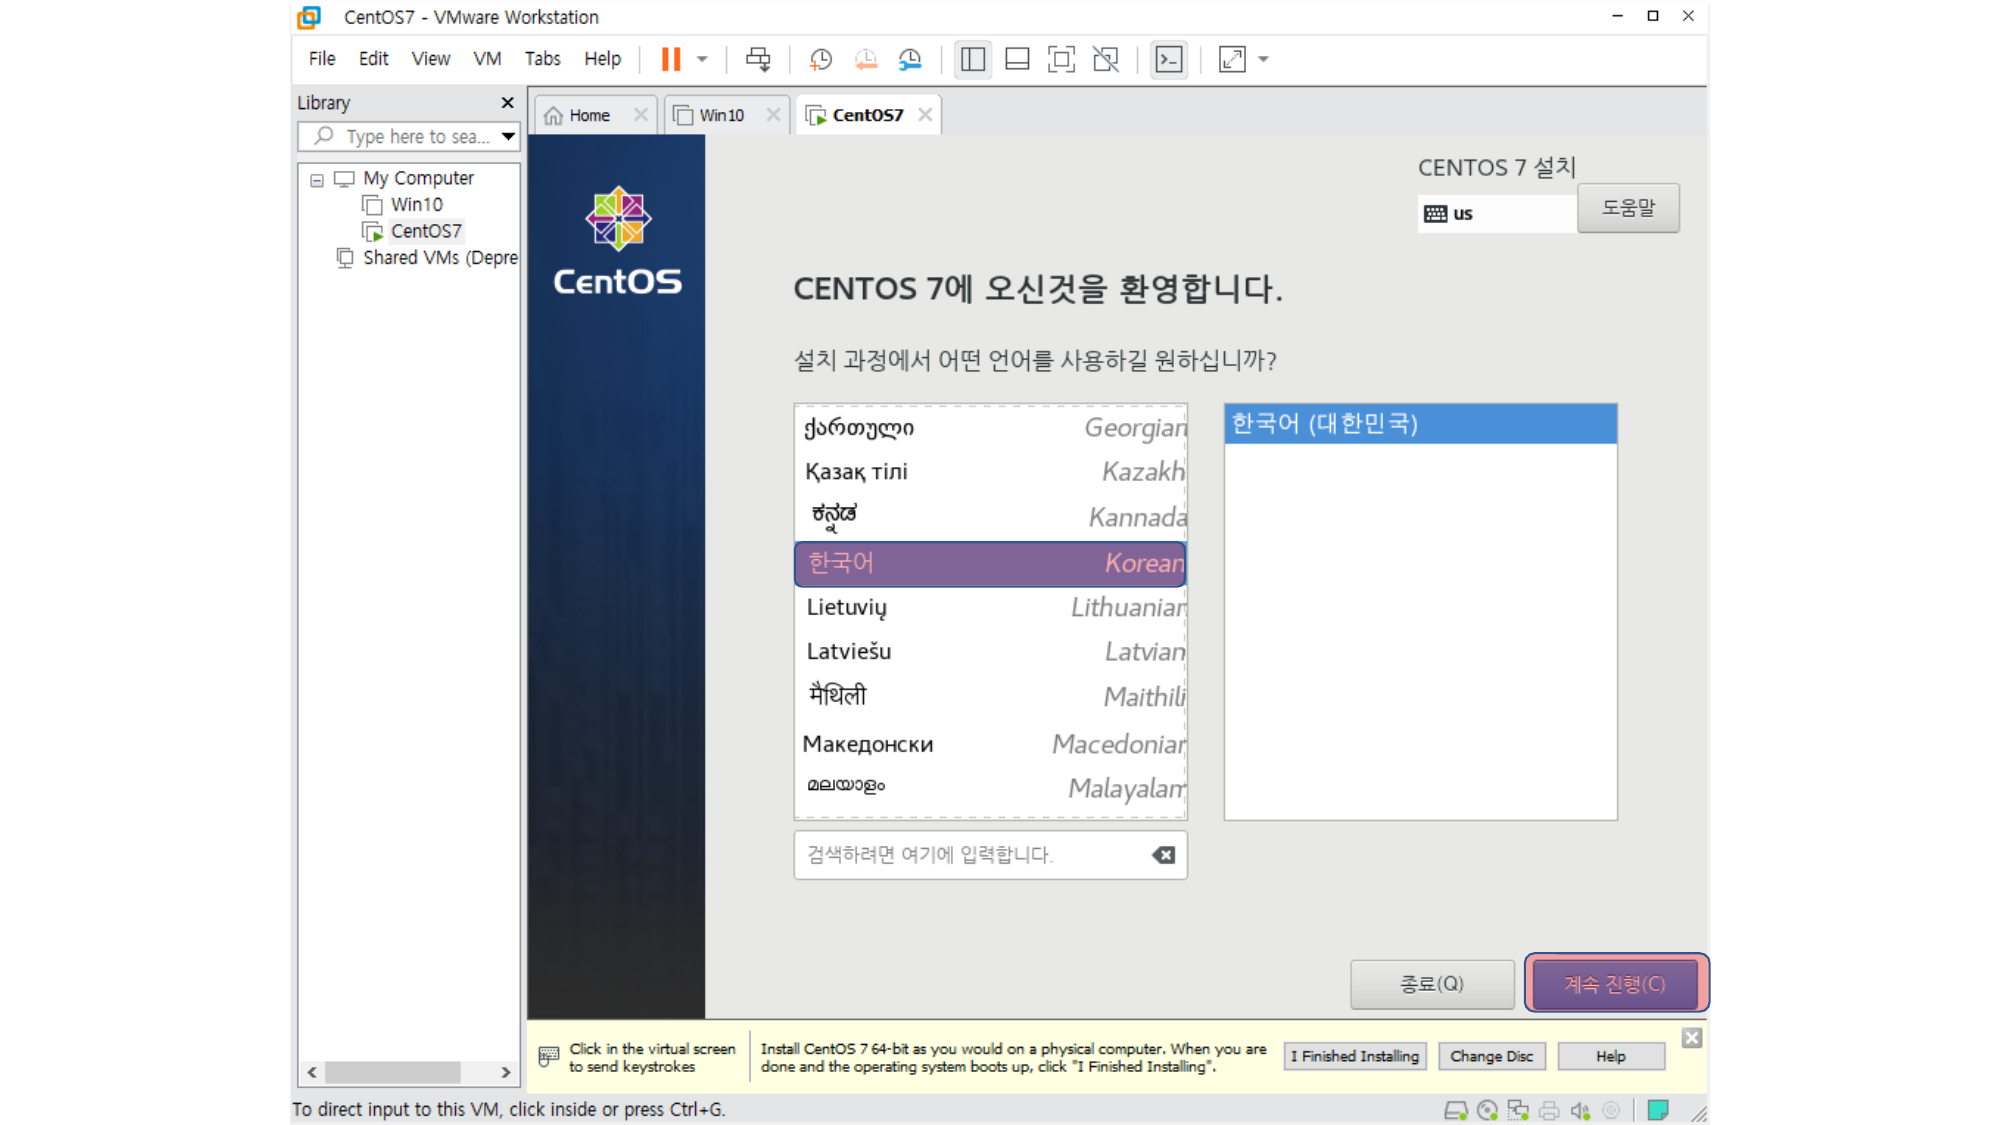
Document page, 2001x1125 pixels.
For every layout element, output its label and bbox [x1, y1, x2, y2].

picture [290, 0, 1710, 1125]
